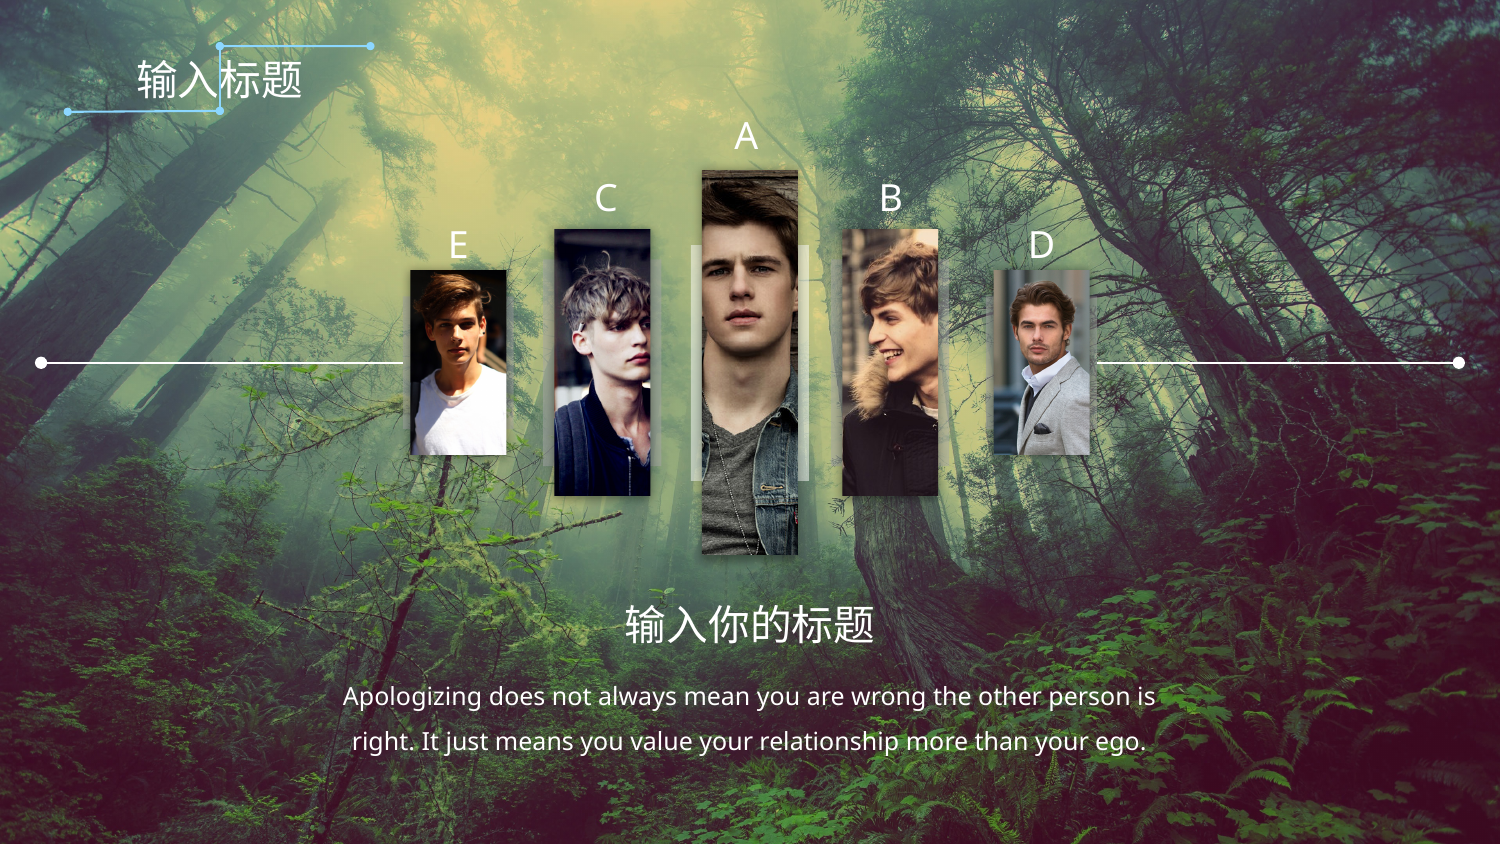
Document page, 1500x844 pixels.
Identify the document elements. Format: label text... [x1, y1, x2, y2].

text_box B [850, 166, 932, 227]
text_box E [417, 213, 499, 274]
text_box C [565, 166, 647, 227]
text_box [552, 228, 652, 498]
text_box [829, 257, 833, 468]
picture [0, 0, 1500, 844]
text_box Apologizing does not always mean you are wrong the other person is right. It just means you value your relationship more than your ego. [306, 658, 1193, 763]
text_box [541, 257, 545, 468]
text_box D [1000, 213, 1083, 274]
text_box A [705, 104, 787, 165]
text_box [408, 269, 508, 457]
text_box 输入标题 [225, 50, 374, 111]
text_box [700, 169, 800, 557]
text_box [689, 243, 693, 483]
text_box 输入你的标题 [572, 591, 927, 657]
text_box [840, 228, 940, 498]
text_box [992, 269, 1092, 457]
text_box 输入标题 [66, 46, 216, 110]
